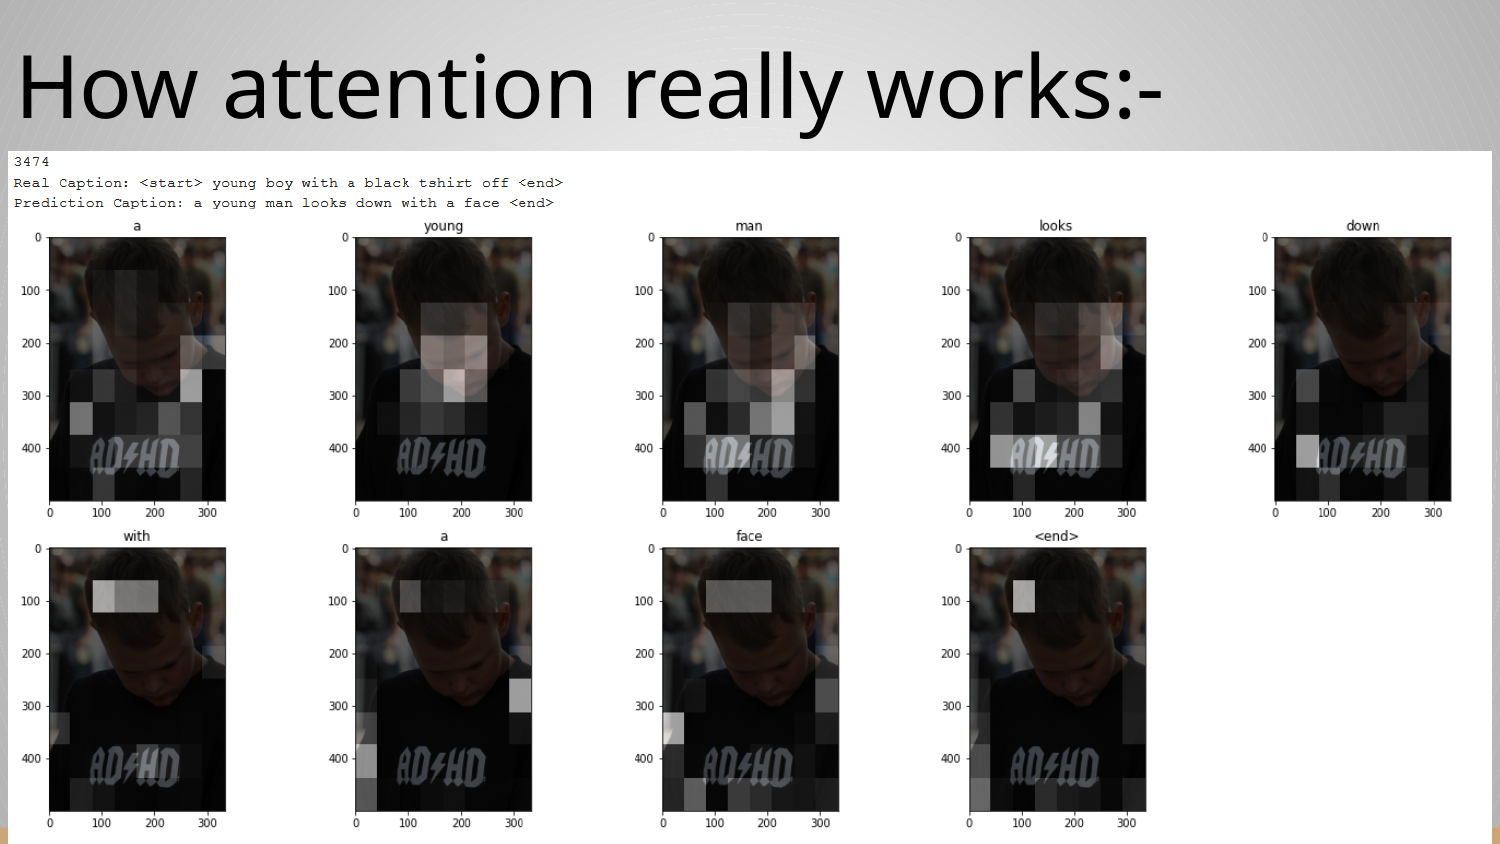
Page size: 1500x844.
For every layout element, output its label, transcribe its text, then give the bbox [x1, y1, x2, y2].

picture [8, 151, 1492, 844]
title How attention really works:- [0, 15, 1398, 152]
